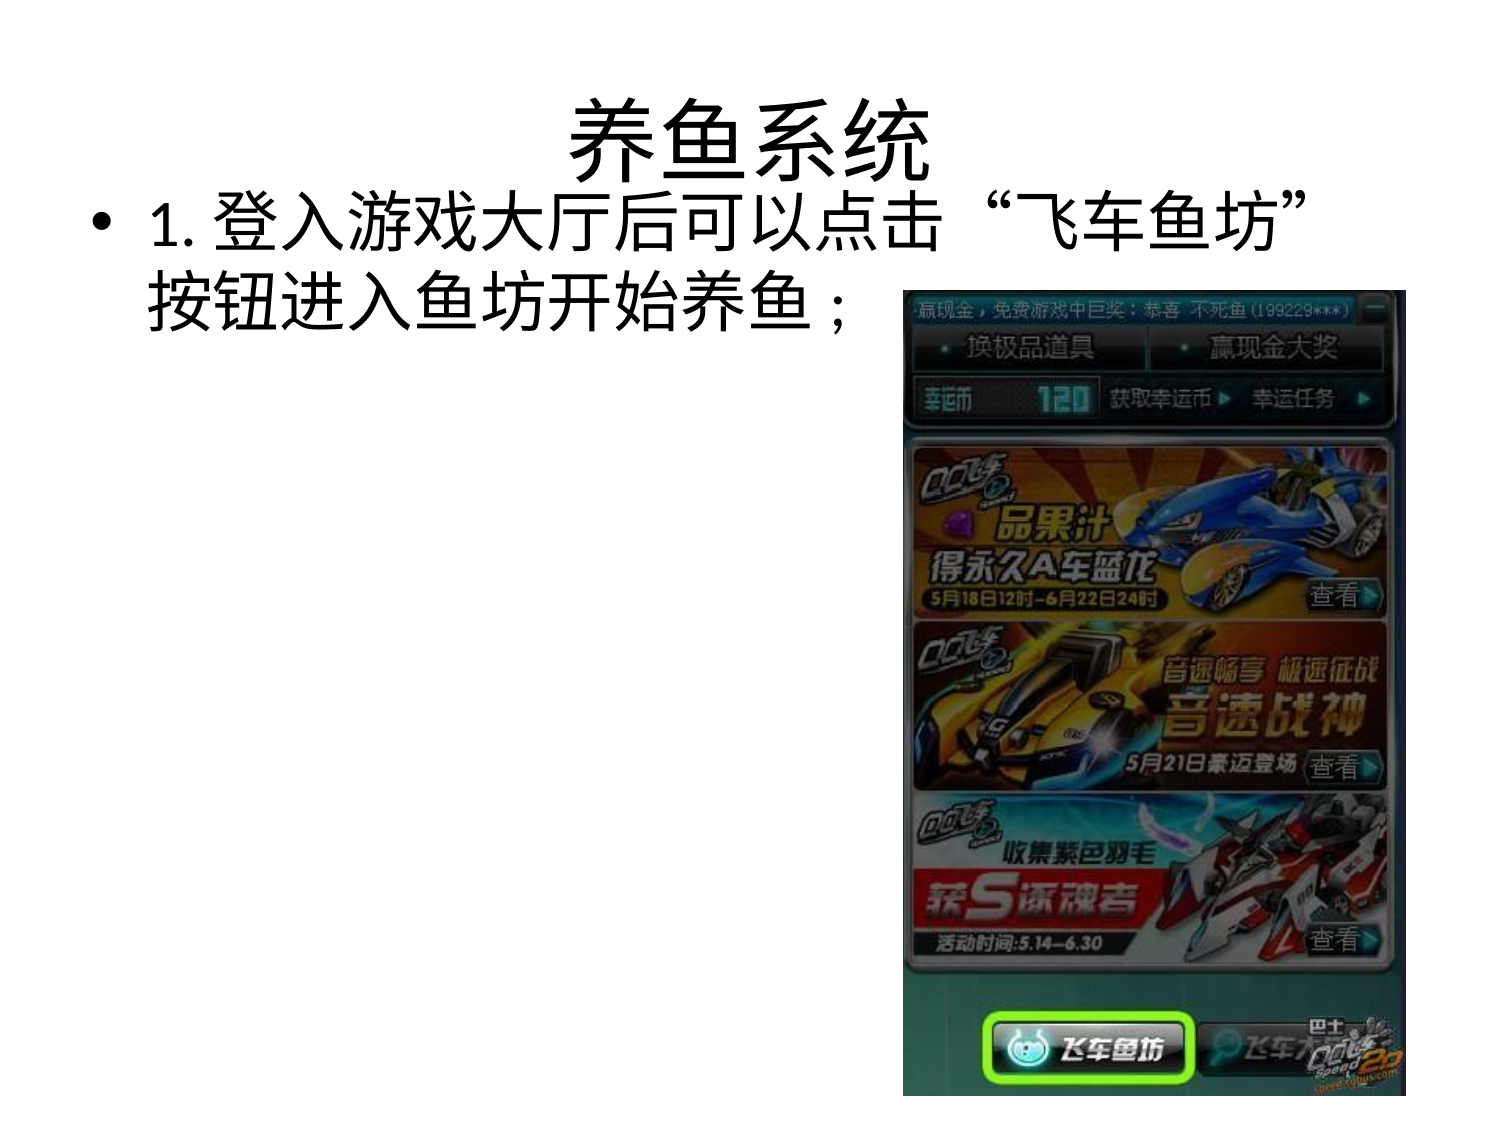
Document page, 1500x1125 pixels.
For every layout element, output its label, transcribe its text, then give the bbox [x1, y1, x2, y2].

picture [903, 290, 1406, 1096]
title 养鱼系统 [75, 45, 1425, 172]
list 1.登入游戏大厅后可以点击“飞车鱼坊”按钮进入鱼坊开始养鱼; [75, 172, 1425, 916]
